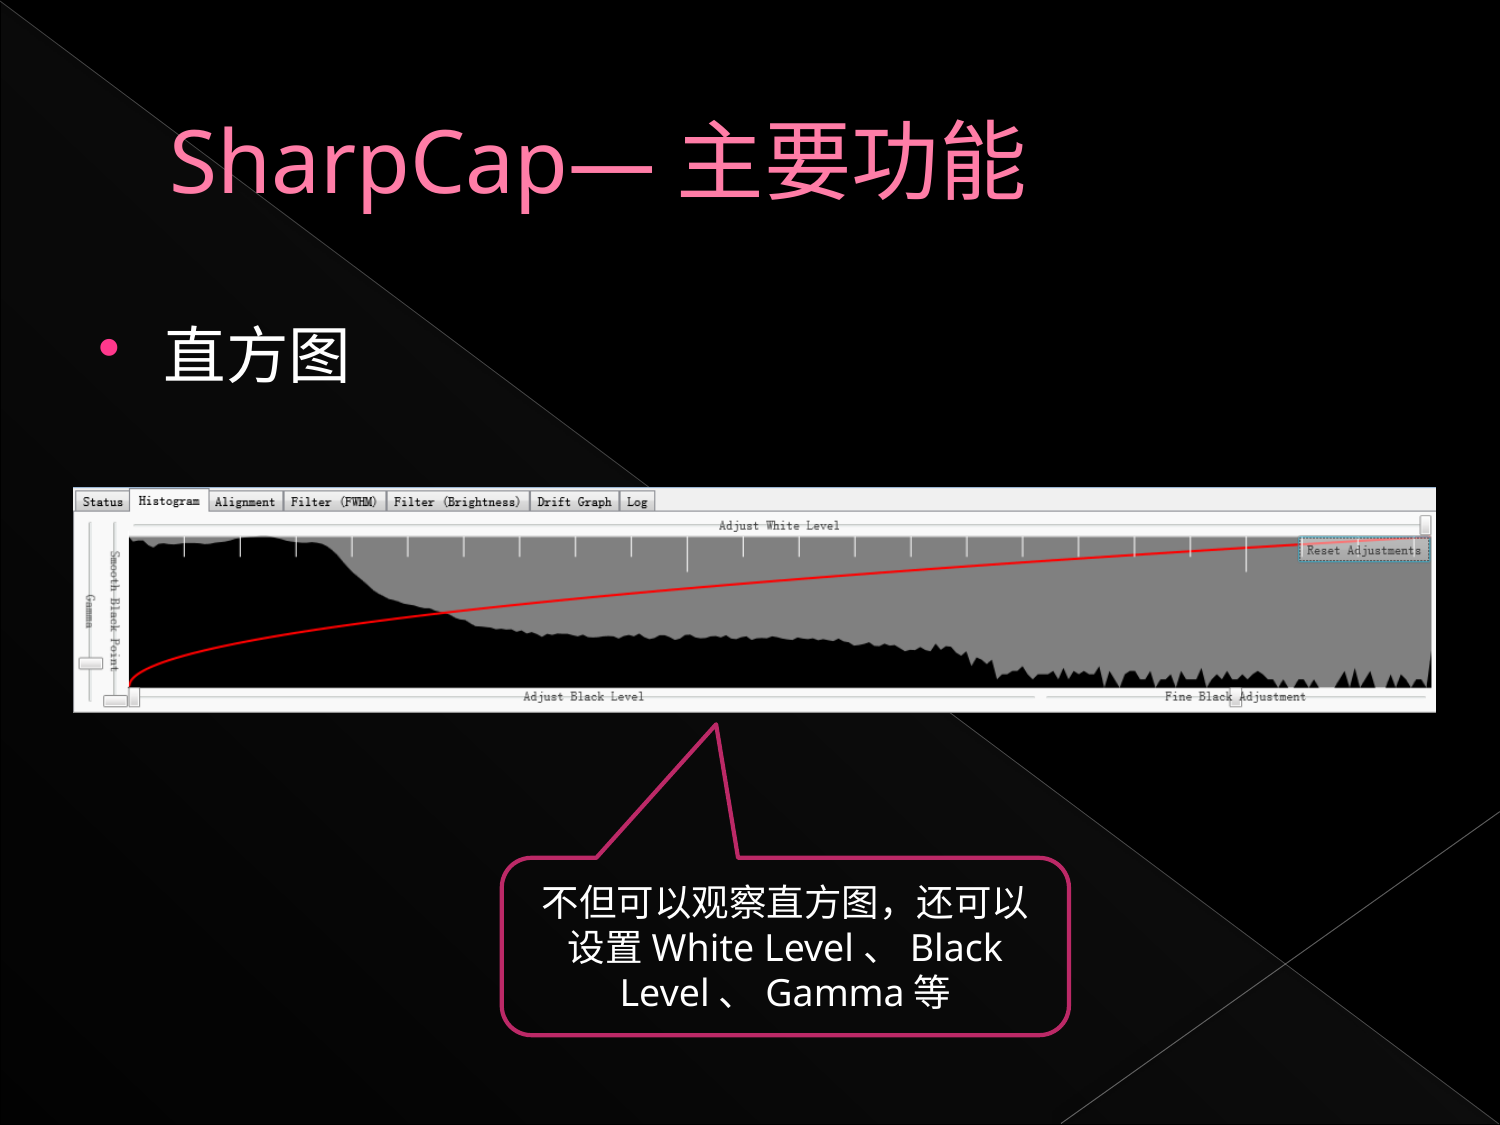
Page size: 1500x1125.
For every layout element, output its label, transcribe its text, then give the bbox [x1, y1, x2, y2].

text_box 不但可以观察直方图，还可以设置White Level、Black Level、Gamma等 [499, 722, 1072, 1038]
list 直方图 [75, 308, 1425, 475]
picture [73, 487, 1436, 714]
title SharpCap—主要功能 [75, 43, 1425, 274]
list 直方图 [75, 715, 1425, 1059]
